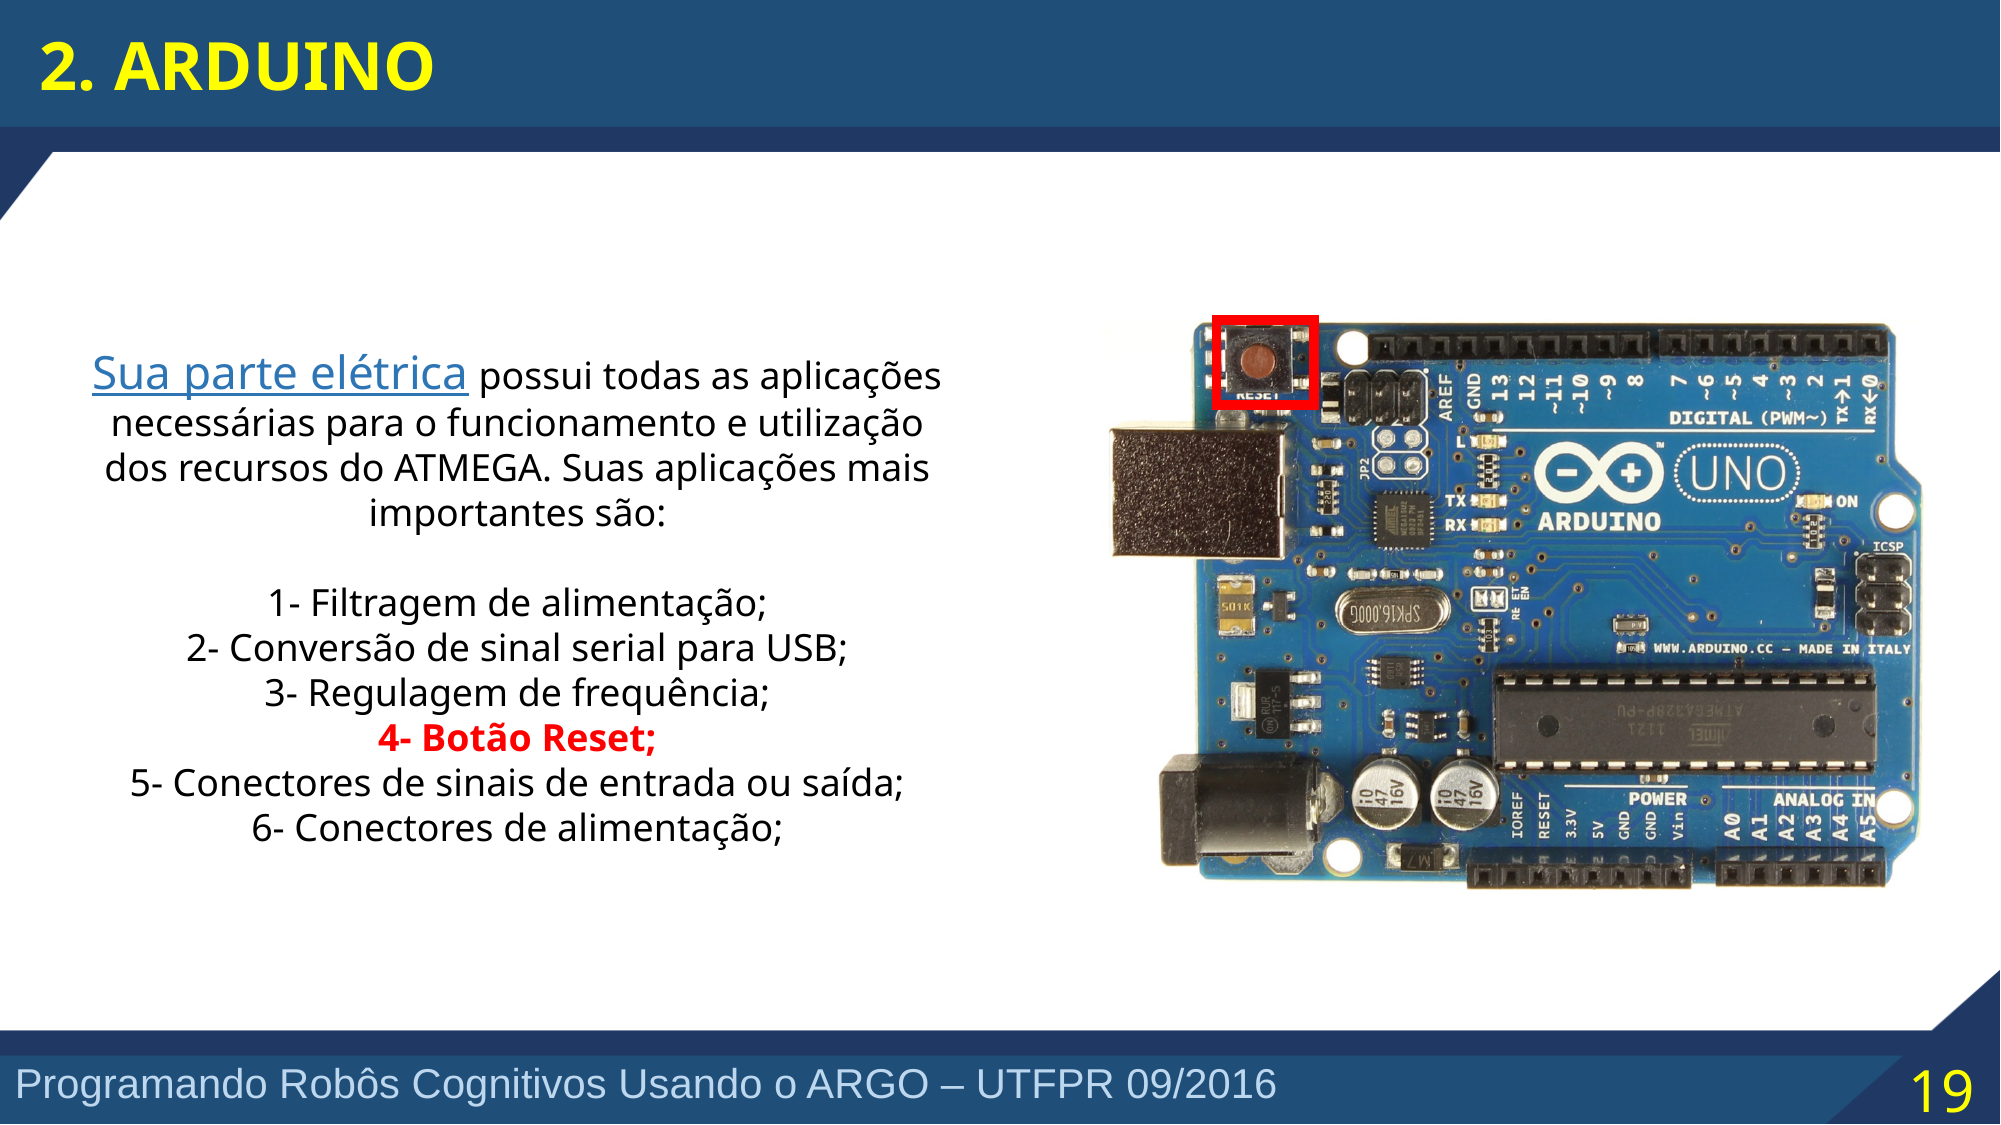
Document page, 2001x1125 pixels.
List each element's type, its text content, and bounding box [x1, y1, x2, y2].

picture [0, 0, 2000, 1124]
text_box Sua parte elétrica possui todas as aplicações necessárias para o funcionamento e utilização dos recursos do ATMEGA. Suas aplicações mais importantes são: 1- Filtragem de alimentação; 2- Conversão de sinal serial para USB; 3- Regulagem de frequência; 4- Botão Reset; 5- Conectores de sinais de entrada ou saída; 6- Conectores de alimentação; [60, 336, 975, 856]
text_box 2. ARDUINO [24, 16, 1506, 112]
